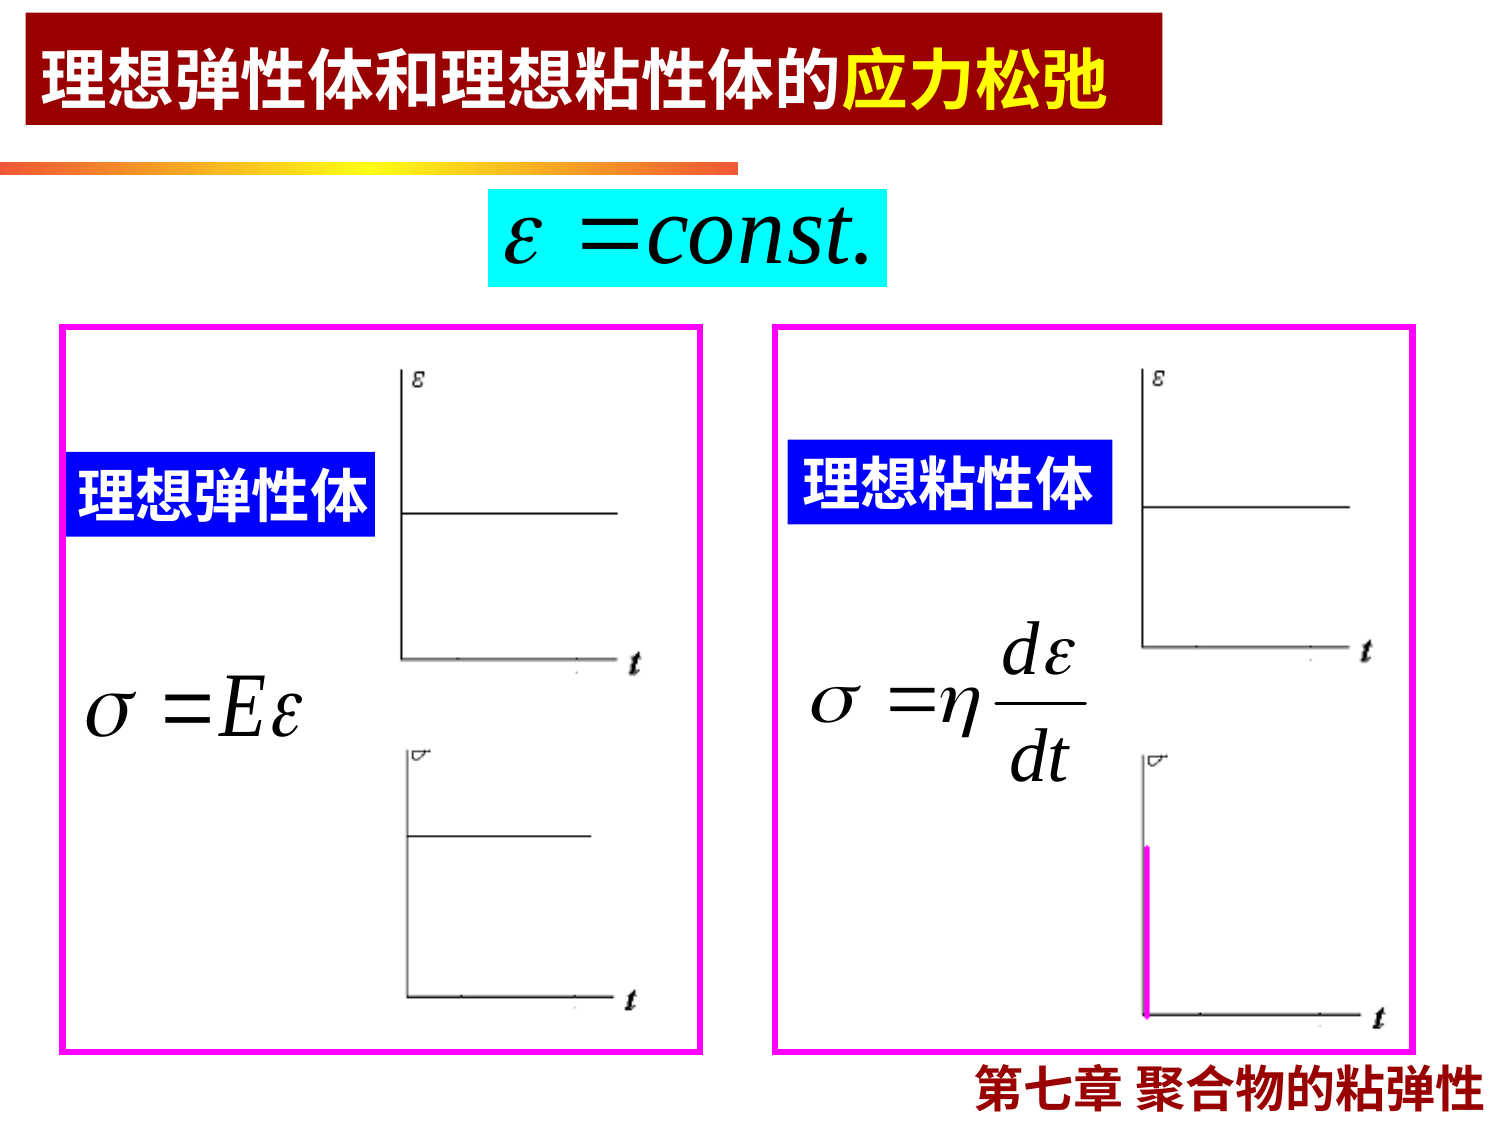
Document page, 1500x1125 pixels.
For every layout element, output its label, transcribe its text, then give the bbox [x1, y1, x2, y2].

text_box 理想弹性体和理想粘性体的应力松弛 [25, 12, 1163, 125]
picture [374, 739, 671, 1053]
text_box [774, 327, 1413, 1053]
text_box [74, 651, 325, 760]
picture [1109, 724, 1400, 1063]
picture [375, 352, 670, 704]
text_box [799, 601, 1100, 799]
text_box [487, 189, 888, 288]
text_box [62, 326, 700, 1052]
picture [1117, 352, 1400, 690]
